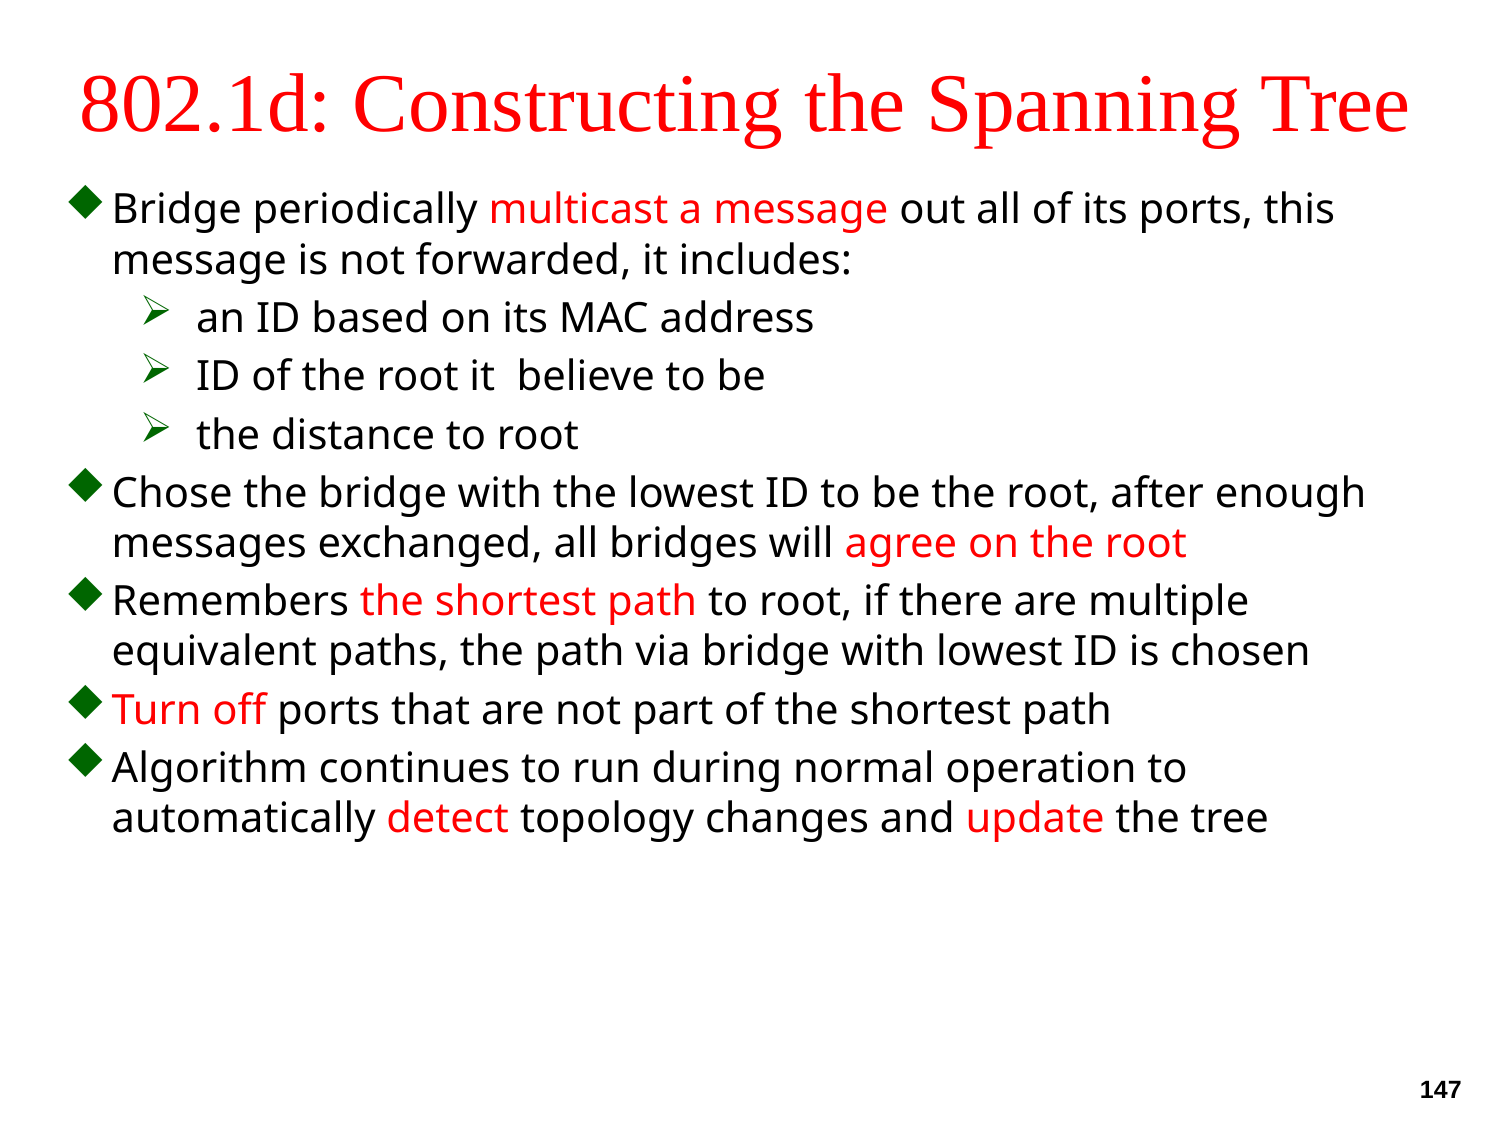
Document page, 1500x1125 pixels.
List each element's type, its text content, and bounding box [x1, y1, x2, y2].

title 802.1d: Constructing the Spanning Tree [34, 0, 1478, 196]
text_box Bridge periodically multicast a message out all of its ports, this message is not forwarded, it includes: an ID based on its MAC address ID of the root it believe to be the distance to root Chose the bridge with the lowest ID to be the root, after enough messages exchanged, all bridges will agree on the root Remembers the shortest path to root, if there are multiple equivalent paths, the path via bridge with lowest ID is chosen Turn off ports that are not part of the shortest path Algorithm continues to run during normal operation to automatically detect topology changes and update the tree [0, 174, 1466, 1038]
